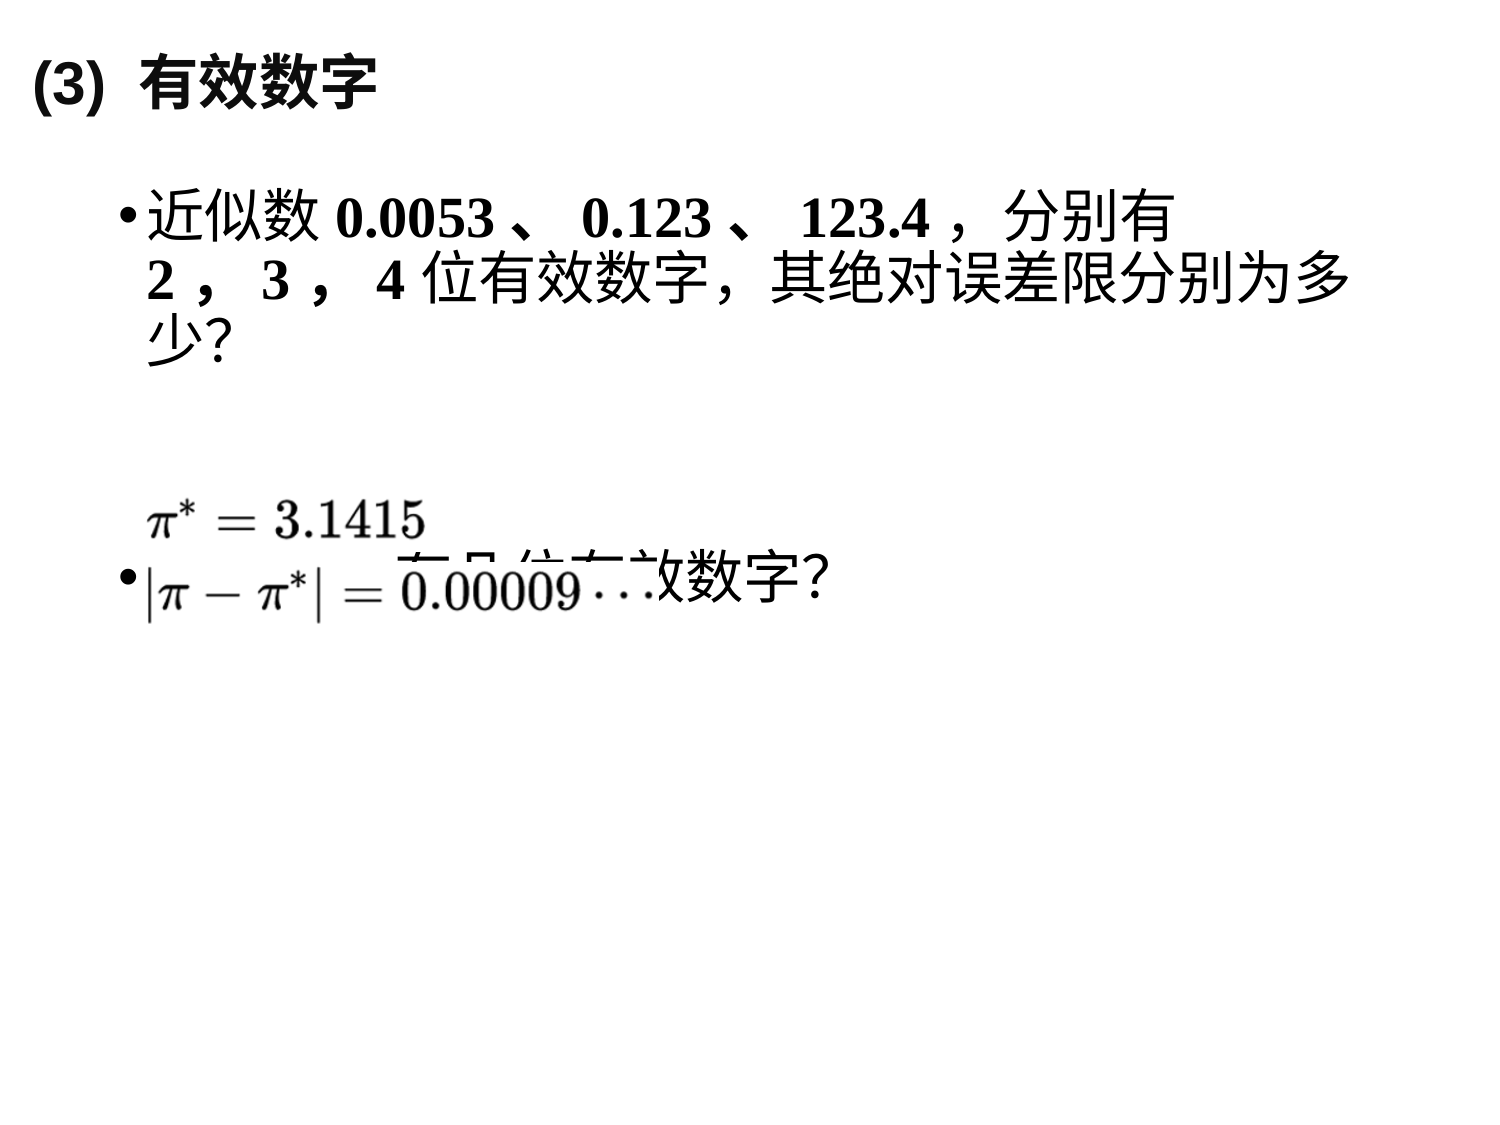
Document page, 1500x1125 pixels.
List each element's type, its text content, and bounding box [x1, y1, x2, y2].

title (3) 有效数字 [17, 3, 1471, 168]
picture [141, 562, 659, 628]
list 近似数0.0053、0.123、123.4，分别有2，3，4位有效数字，其绝对误差限分别为多少？ 有几位有效数字？ [103, 179, 1397, 894]
picture [145, 491, 430, 552]
